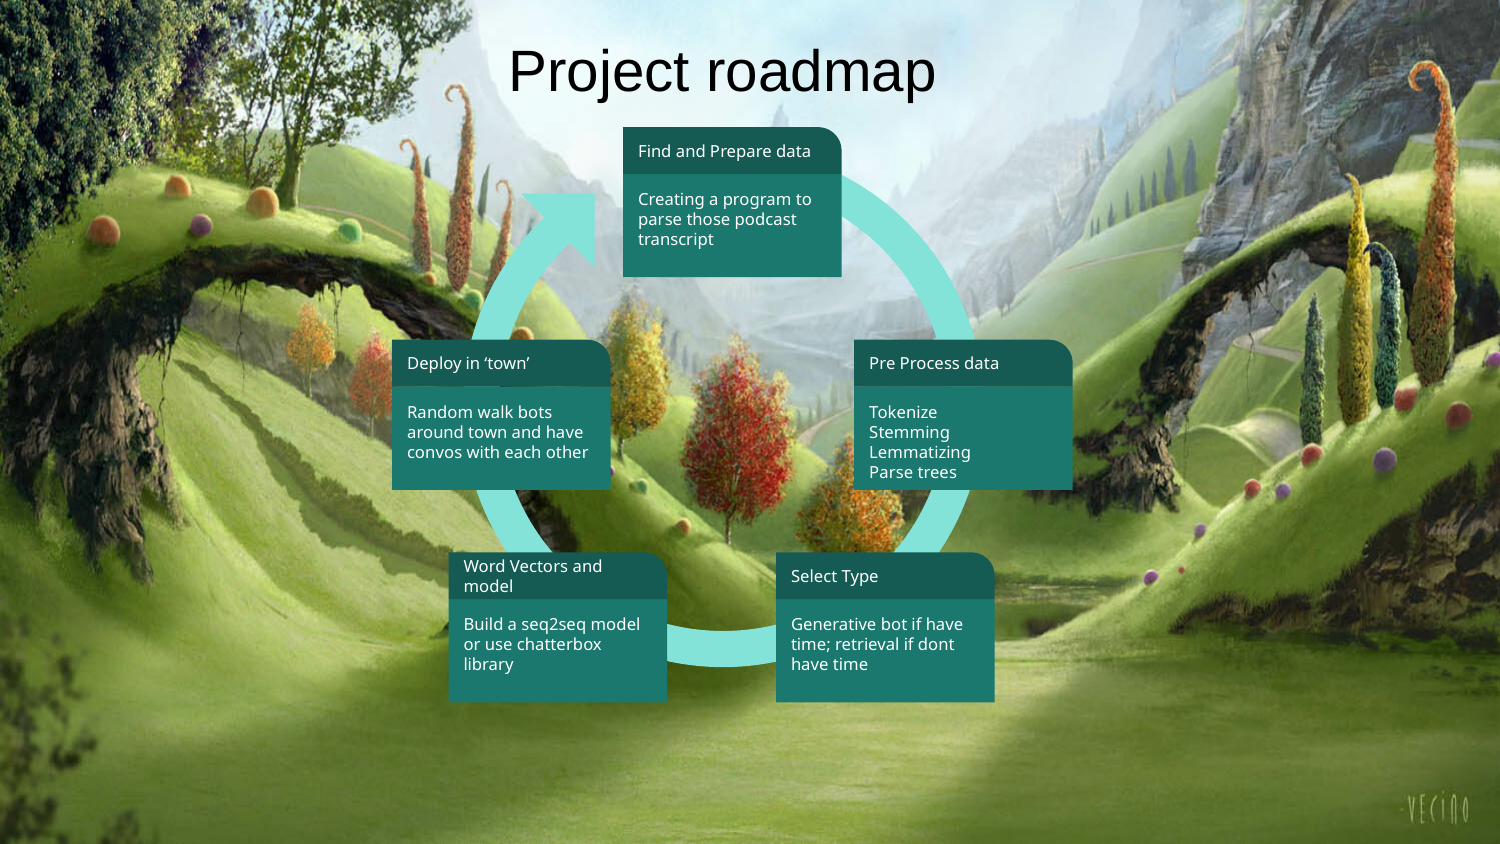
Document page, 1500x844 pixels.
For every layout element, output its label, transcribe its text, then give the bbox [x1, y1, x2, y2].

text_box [775, 552, 995, 703]
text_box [853, 339, 1073, 491]
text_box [622, 126, 842, 278]
picture [0, 0, 1500, 844]
title Project roadmap [493, 18, 1500, 190]
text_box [462, 145, 984, 668]
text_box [391, 339, 611, 491]
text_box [448, 552, 668, 703]
